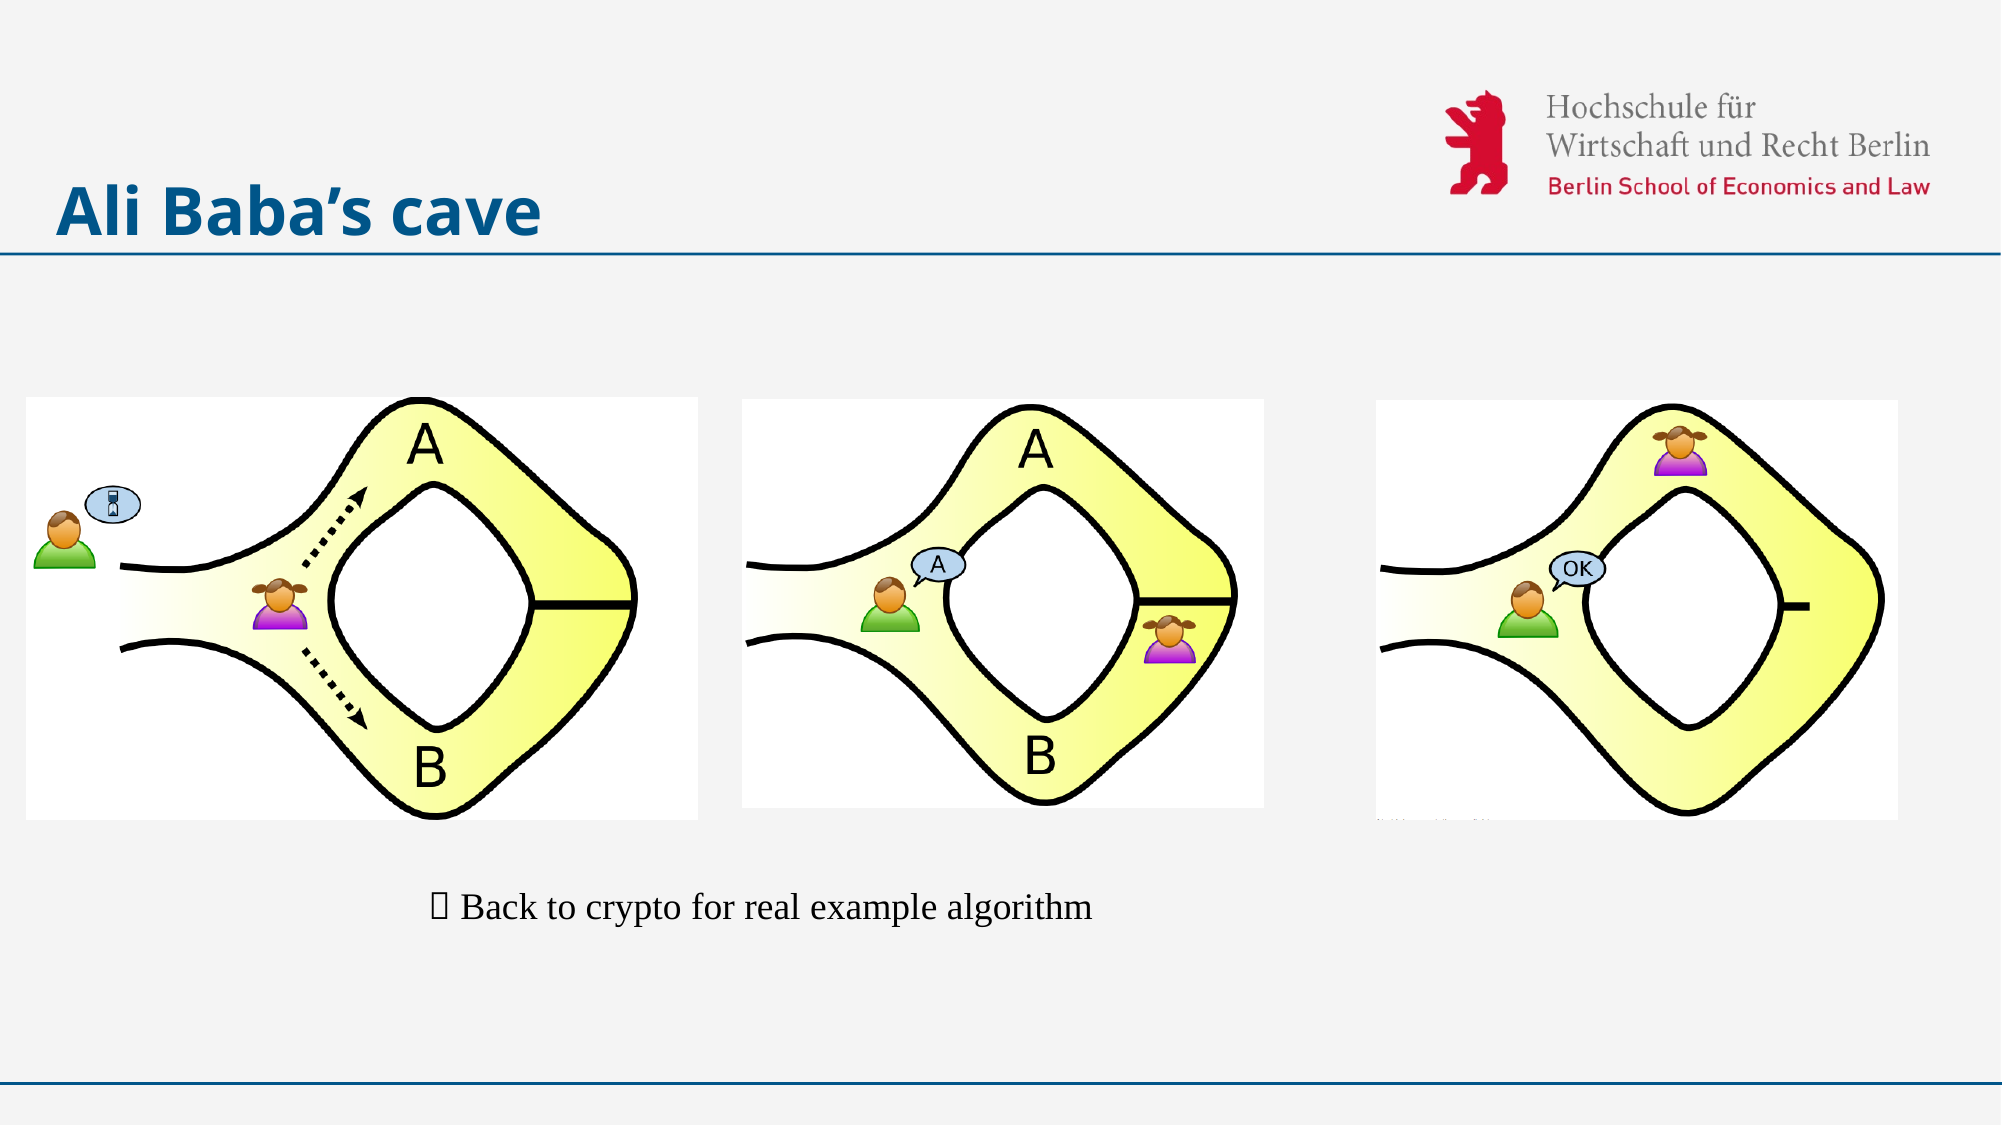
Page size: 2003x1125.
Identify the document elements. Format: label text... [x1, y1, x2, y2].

picture [25, 397, 698, 820]
text_box  Back to crypto for real example algorithm [413, 874, 1439, 935]
title Ali Baba’s cave [56, 169, 724, 250]
picture [741, 399, 1264, 808]
picture [1434, 87, 1937, 203]
picture [1375, 400, 1898, 820]
